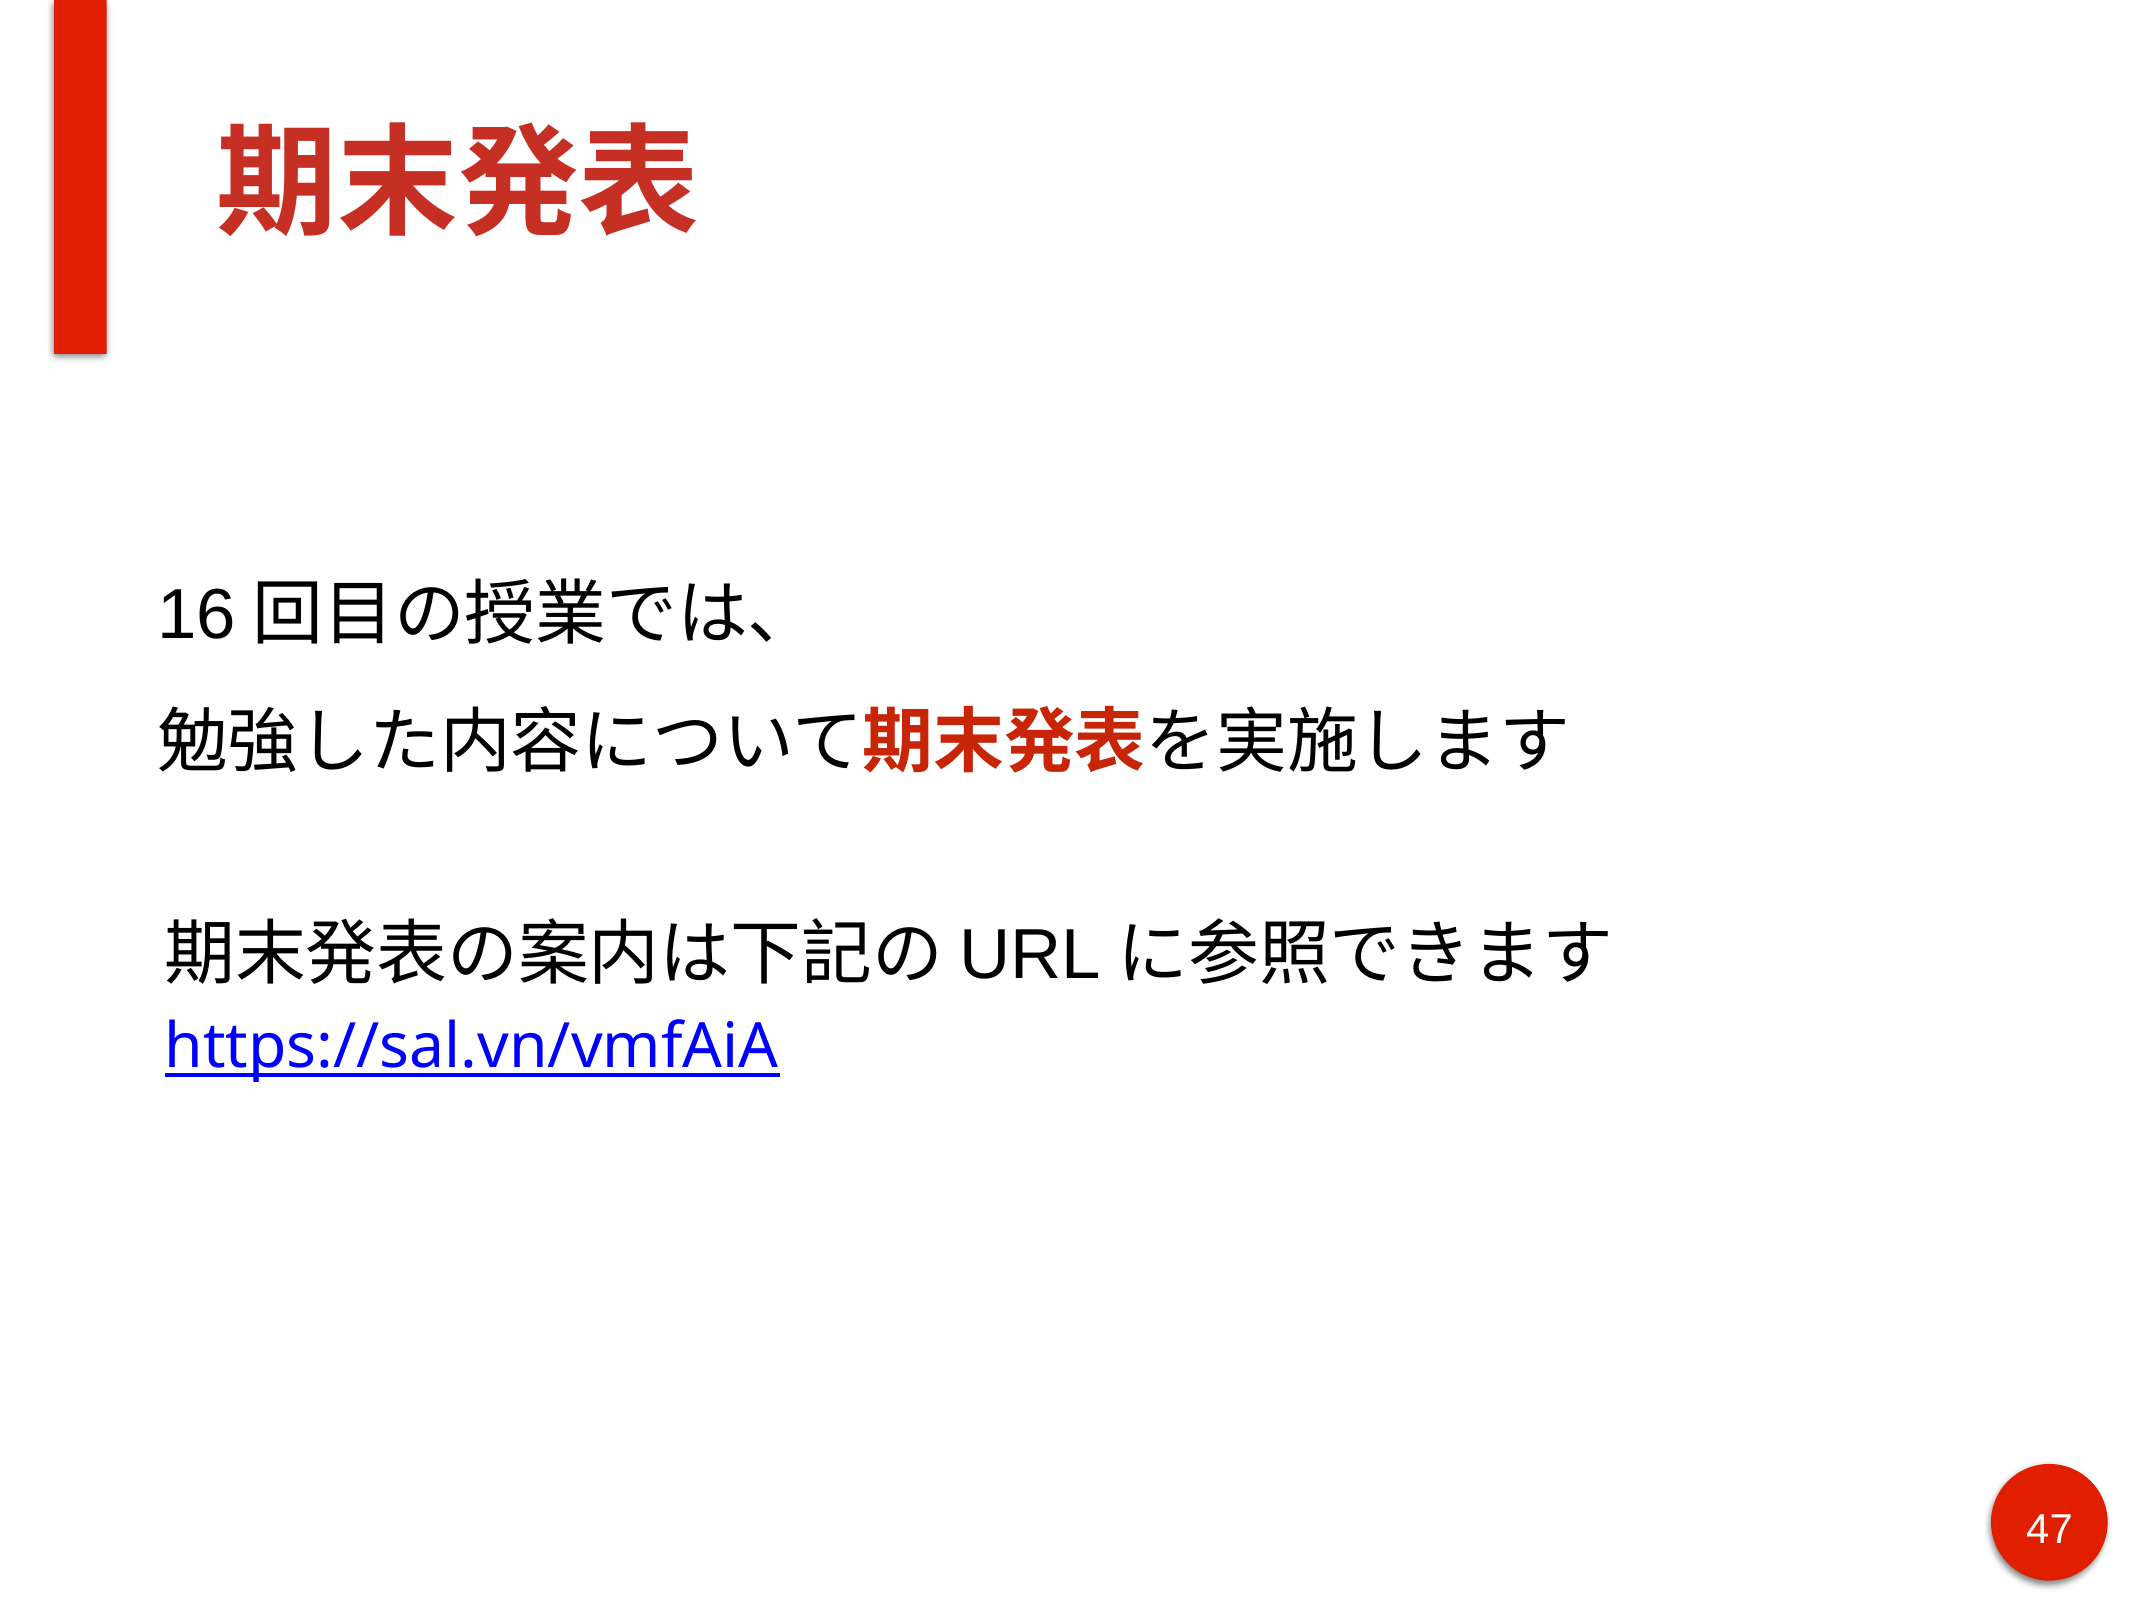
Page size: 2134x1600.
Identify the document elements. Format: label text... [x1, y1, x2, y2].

list 期末発表の案内は下記のURLに参照できます https://sal.vn/vmfAiA [156, 857, 2087, 1222]
list 16回目の授業では、 勉強した内容について期末発表を実施します [148, 517, 2079, 665]
slide_number ‹#› [2012, 1493, 2087, 1552]
title 期末発表 [208, 11, 1927, 343]
